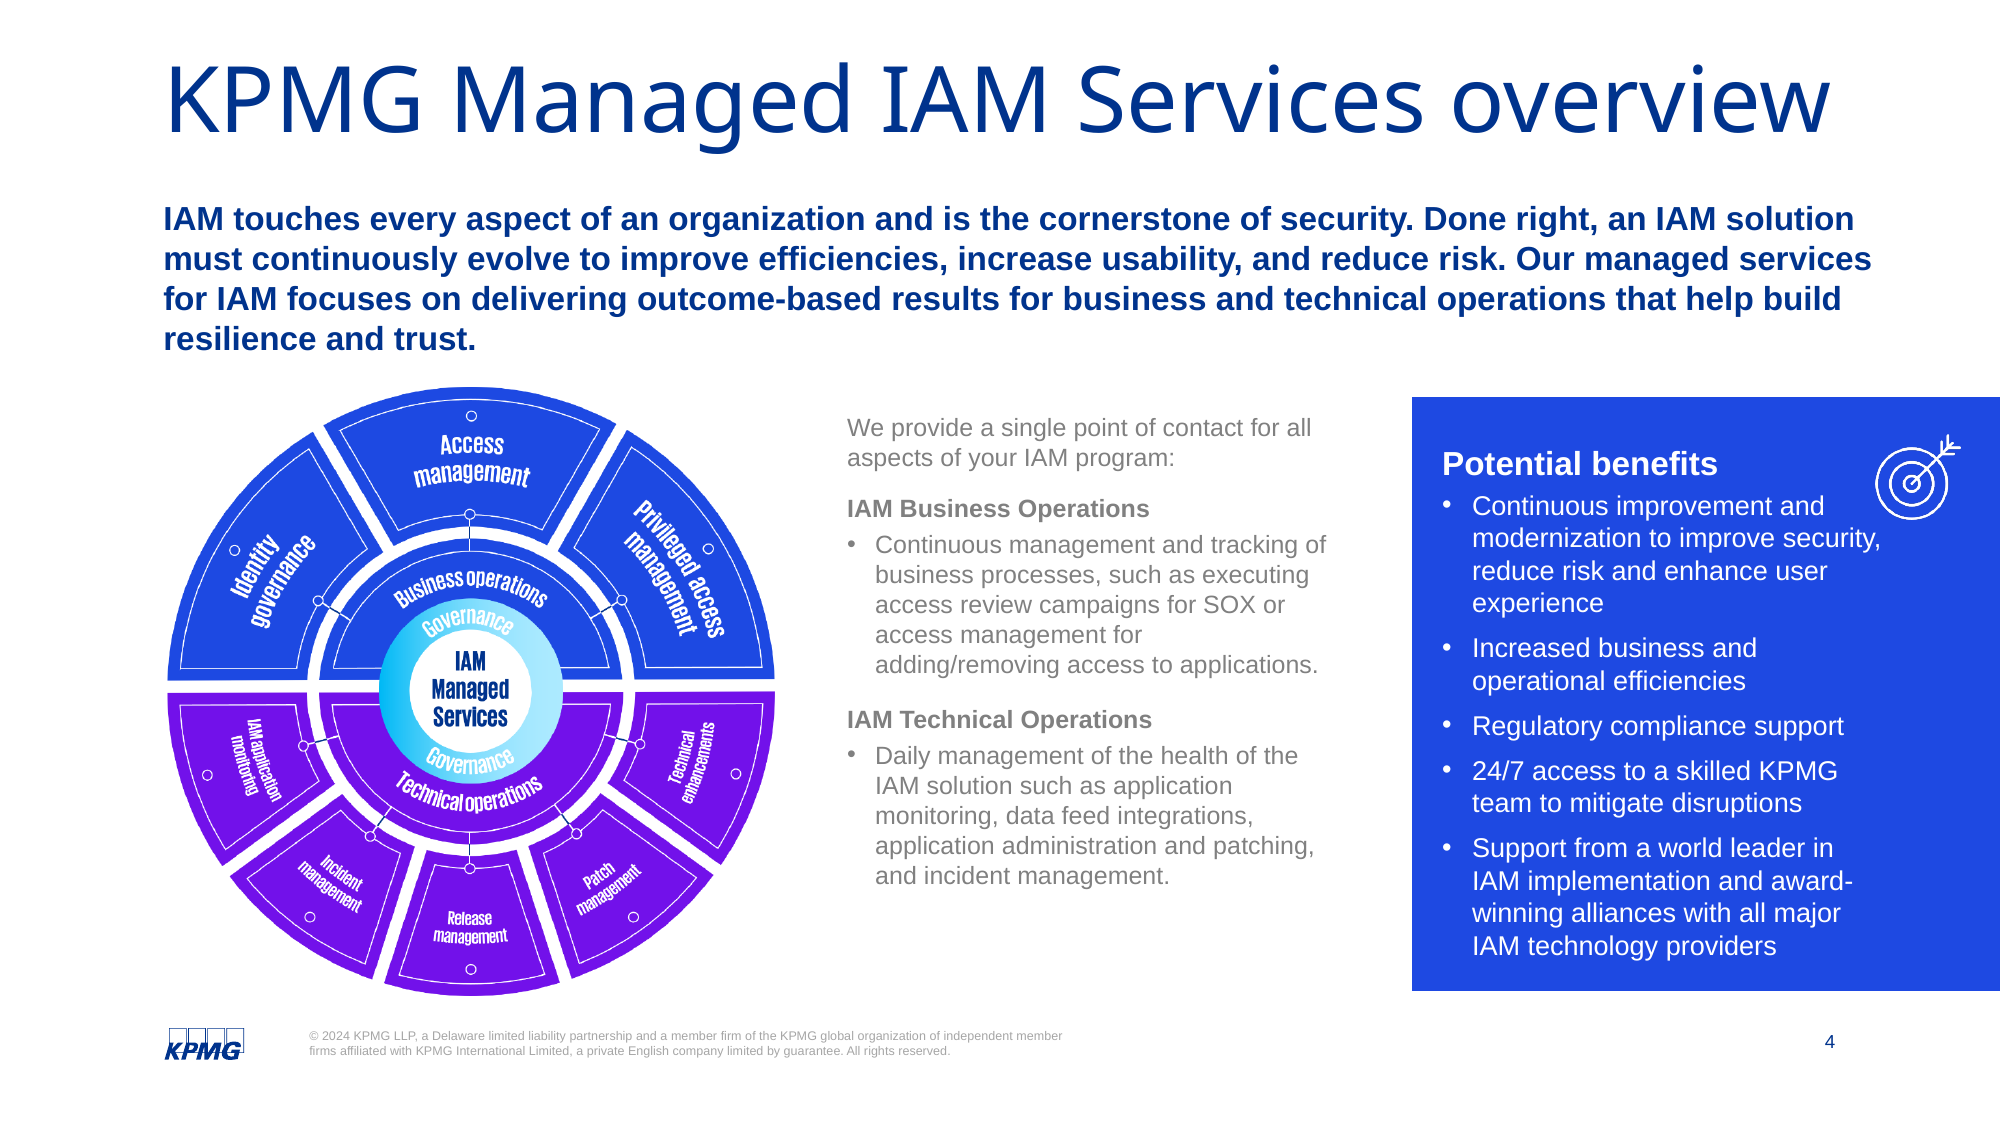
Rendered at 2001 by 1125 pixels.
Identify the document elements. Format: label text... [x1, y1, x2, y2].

text_box Potential benefits Continuous improvement and modernization to improve security, reduce risk and enhance user experience Increased business and operational efficiencies Regulatory compliance support 24/7 access to a skilled KPMG team to mitigate disruptions Support from a world leader in IAM implementation and award-winning alliances with all major IAM technology providers [1411, 396, 2000, 992]
title KPMG Managed IAM Services overview [163, 70, 1838, 159]
picture [1875, 434, 1961, 520]
text_box We provide a single point of contact for all aspects of your IAM program: IAM Business Operations Continuous management and tracking of business processes, such as executing access review campaigns for SOX or access management for adding/removing access to applications. IAM Technical Operations Daily management of the health of the IAM solution such as application monitoring, data feed integrations, application administration and patching, and incident management. [847, 411, 1333, 890]
list IAM touches every aspect of an organization and is the cornerstone of security. Done right, an IAM solution must continuously evolve to improve efficiencies, increase usability, and reduce risk. Our managed services for IAM focuses on delivering outcome-based results for business and technical operations that help build resilience and trust. [163, 197, 1909, 412]
picture [159, 381, 785, 1002]
